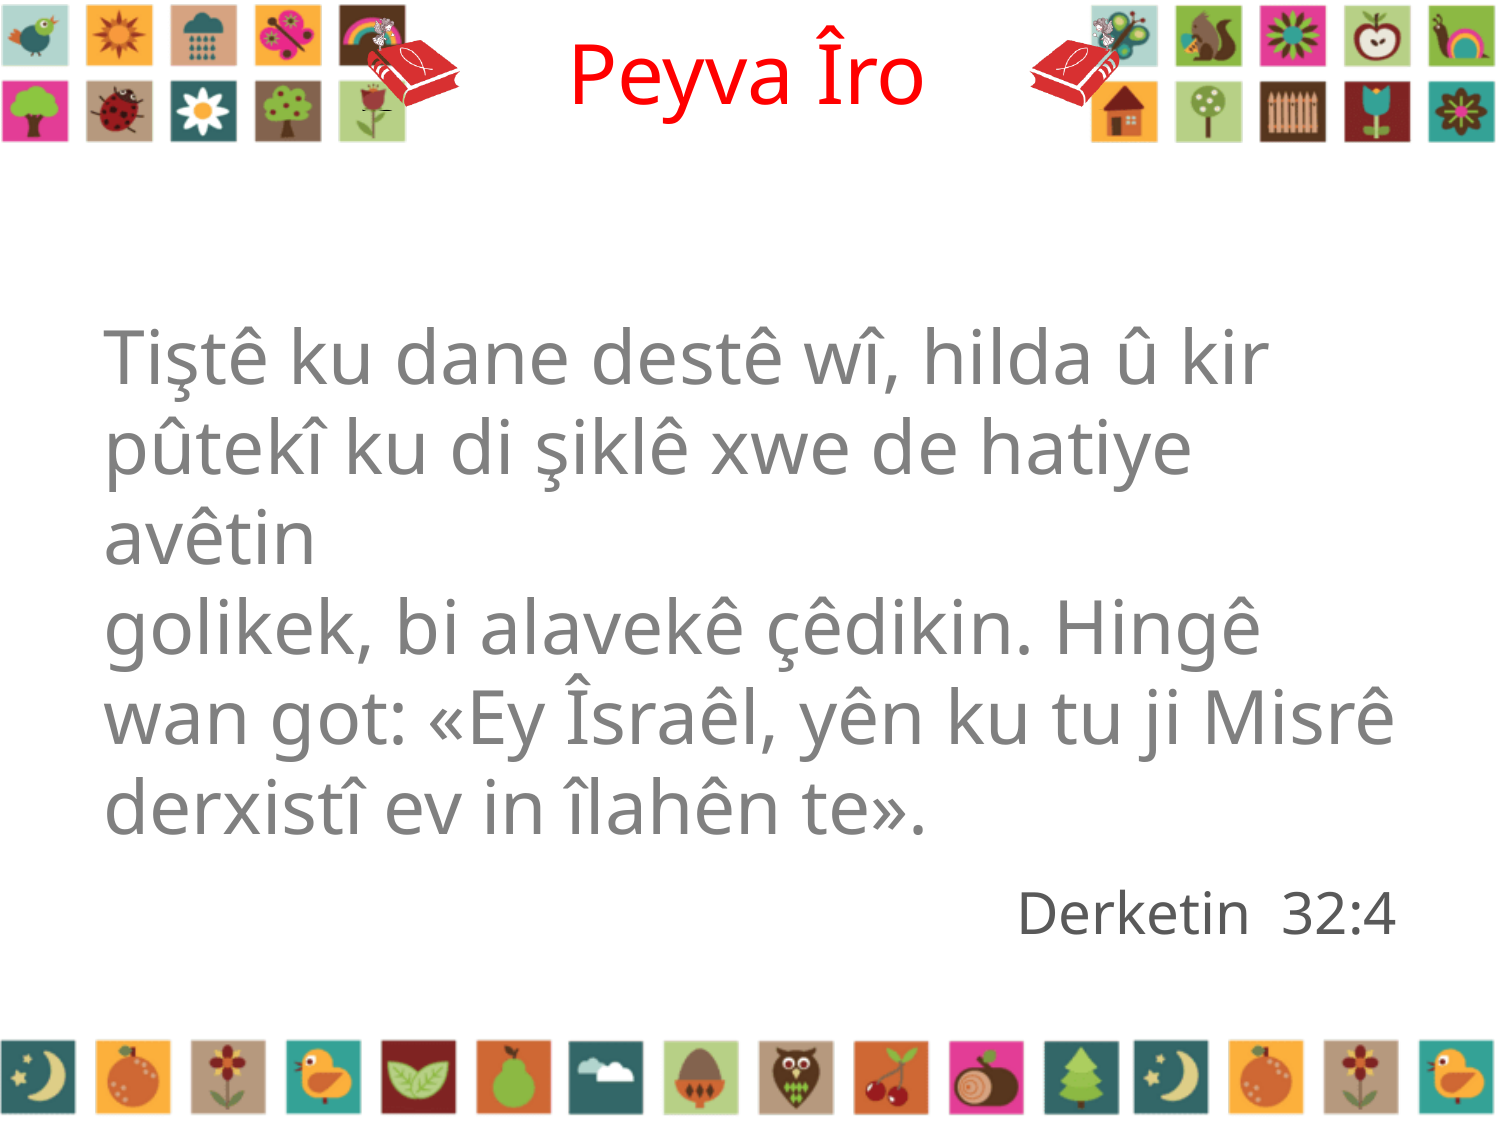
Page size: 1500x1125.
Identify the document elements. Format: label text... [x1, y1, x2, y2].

picture [0, 3, 492, 150]
text_box Tiştê ku dane destê wî, hilda û kir pûtekî ku di şiklê xwe de hatiye avêtin golikek, bi alavekê çêdikin. Hingê wan got: «Ey Îsraêl, yên ku tu ji Misrê derxistî ev in îlahên te». [88, 302, 1436, 948]
picture [998, 3, 1500, 150]
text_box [0, 1028, 1500, 1118]
text_box Peyva Îro [425, 13, 1078, 129]
text_box Derketin 32:4 [779, 868, 1412, 954]
